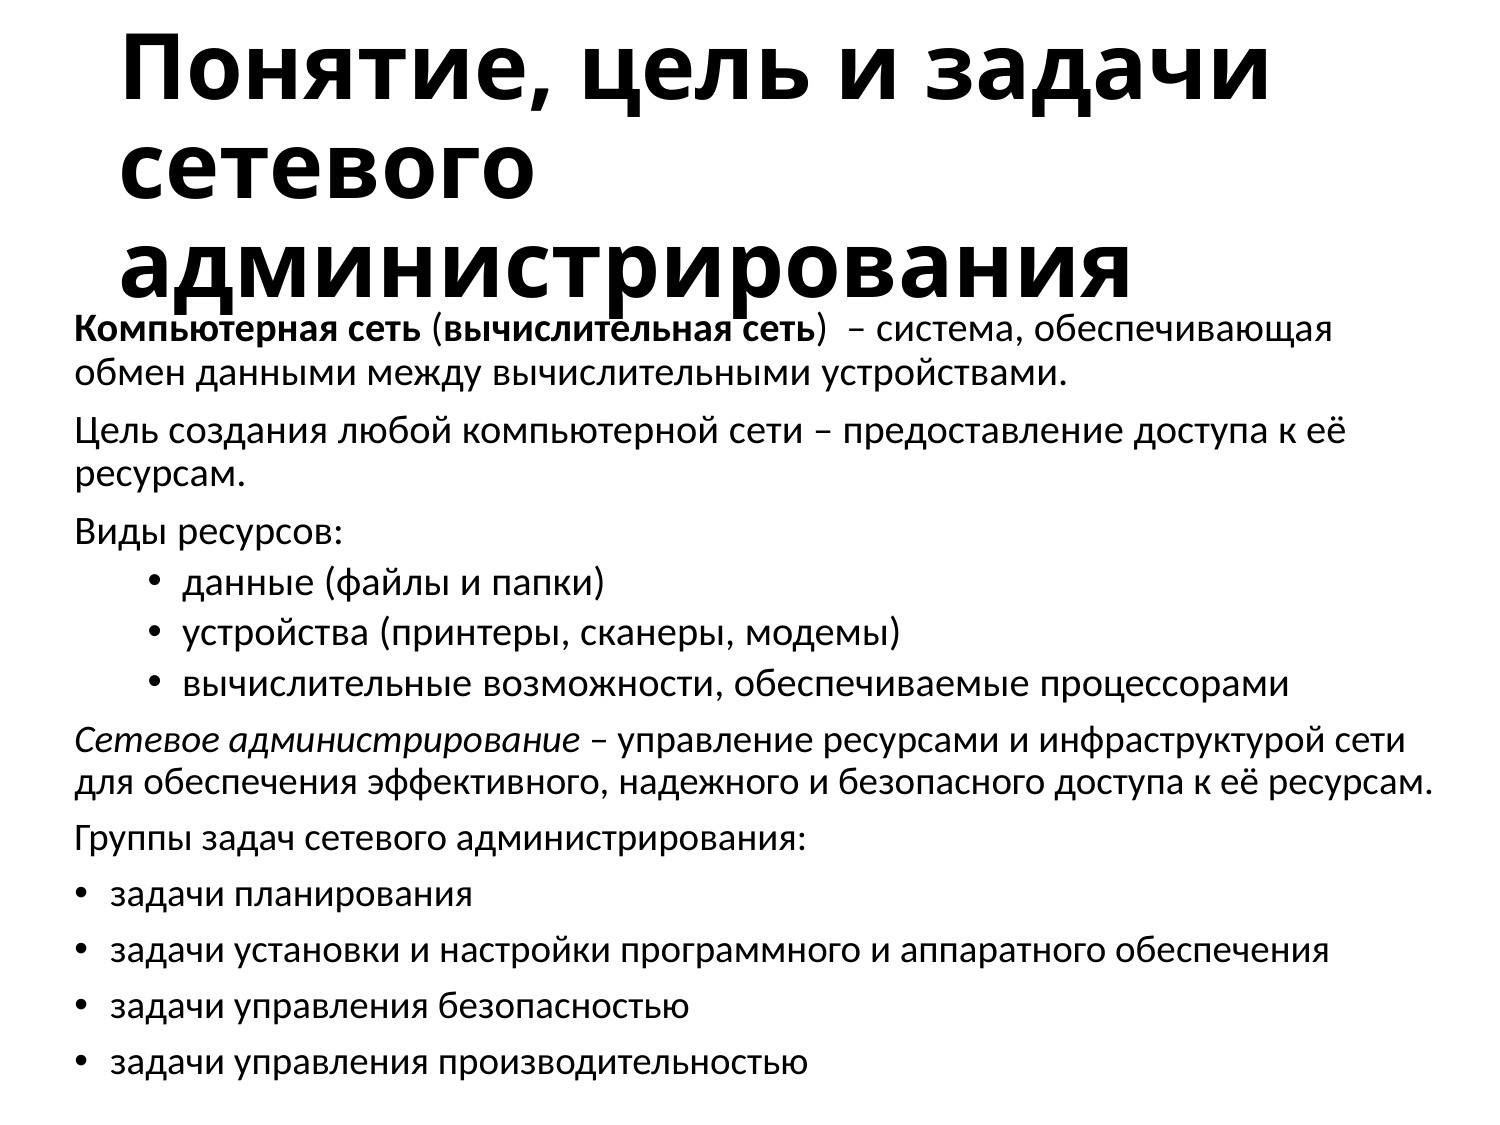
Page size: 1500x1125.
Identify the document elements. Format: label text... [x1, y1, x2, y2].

title Понятие, цель и задачи сетевого администрирования [103, 59, 1397, 278]
list Компьютерная сеть (вычислительная сеть) – система, обеспечивающая обмен данными между вычислительными устройствами. Цель создания любой компьютерной сети – предоставление доступа к её ресурсам. Виды ресурсов: данные (файлы и папки) устройства (принтеры, сканеры, модемы) вычислительные возможности, обеспечиваемые процессорами Сетевое администрирование – управление ресурсами и инфраструктурой сети для обеспечения эффективного, надежного и безопасного доступа к её ресурсам. Группы задач сетевого администрирования: задачи планирования задачи установки и настройки программного и аппаратного обеспечения задачи управления безопасностью задачи управления производительностью [59, 299, 1478, 1093]
